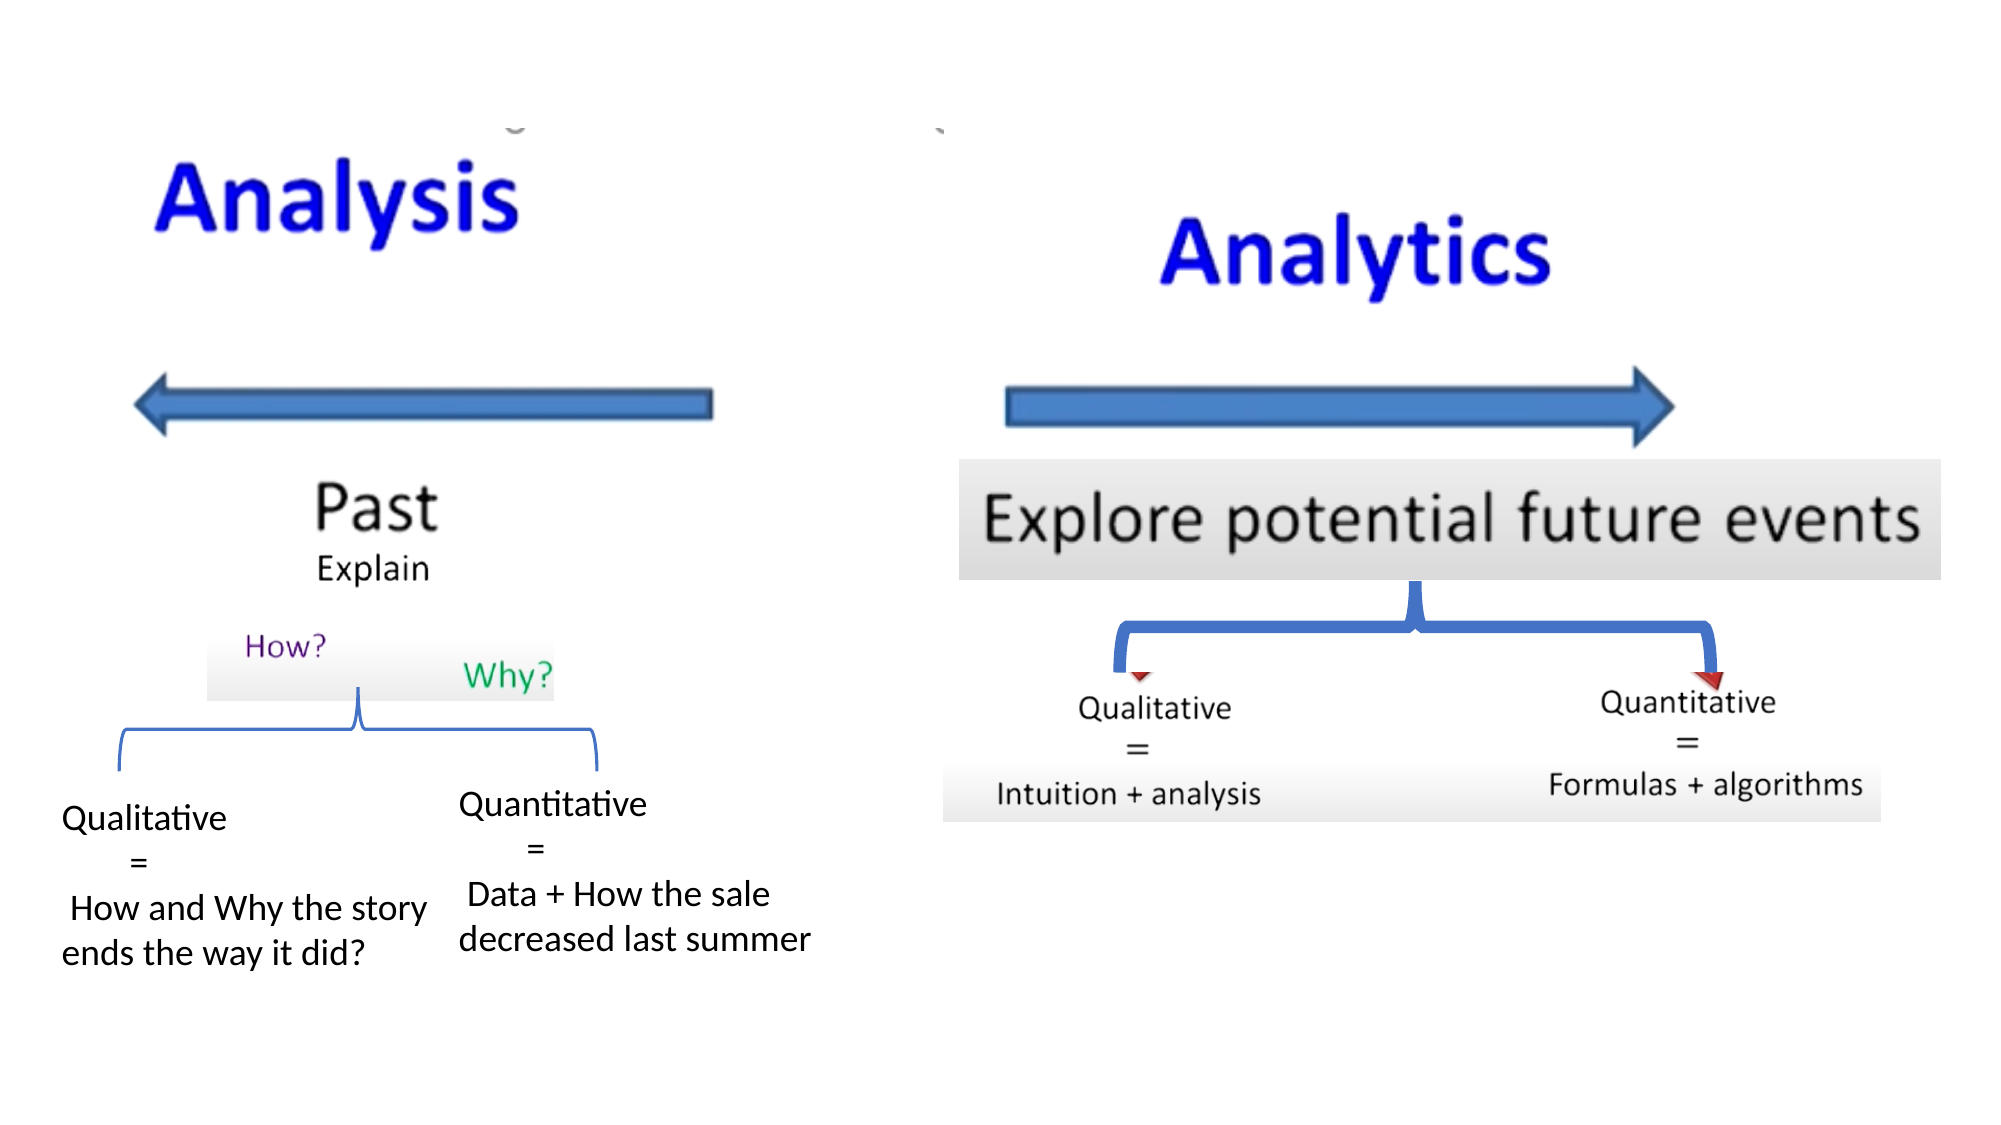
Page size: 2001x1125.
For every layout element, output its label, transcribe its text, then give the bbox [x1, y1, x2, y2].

text_box [118, 702, 598, 772]
text_box [1119, 600, 1712, 672]
text_box Quantitative = Data + How the sale decreased last summer [443, 771, 841, 966]
picture [95, 127, 1941, 702]
picture [943, 672, 1881, 822]
text_box Qualitative = How and Why the story ends the way it did? [46, 785, 444, 981]
